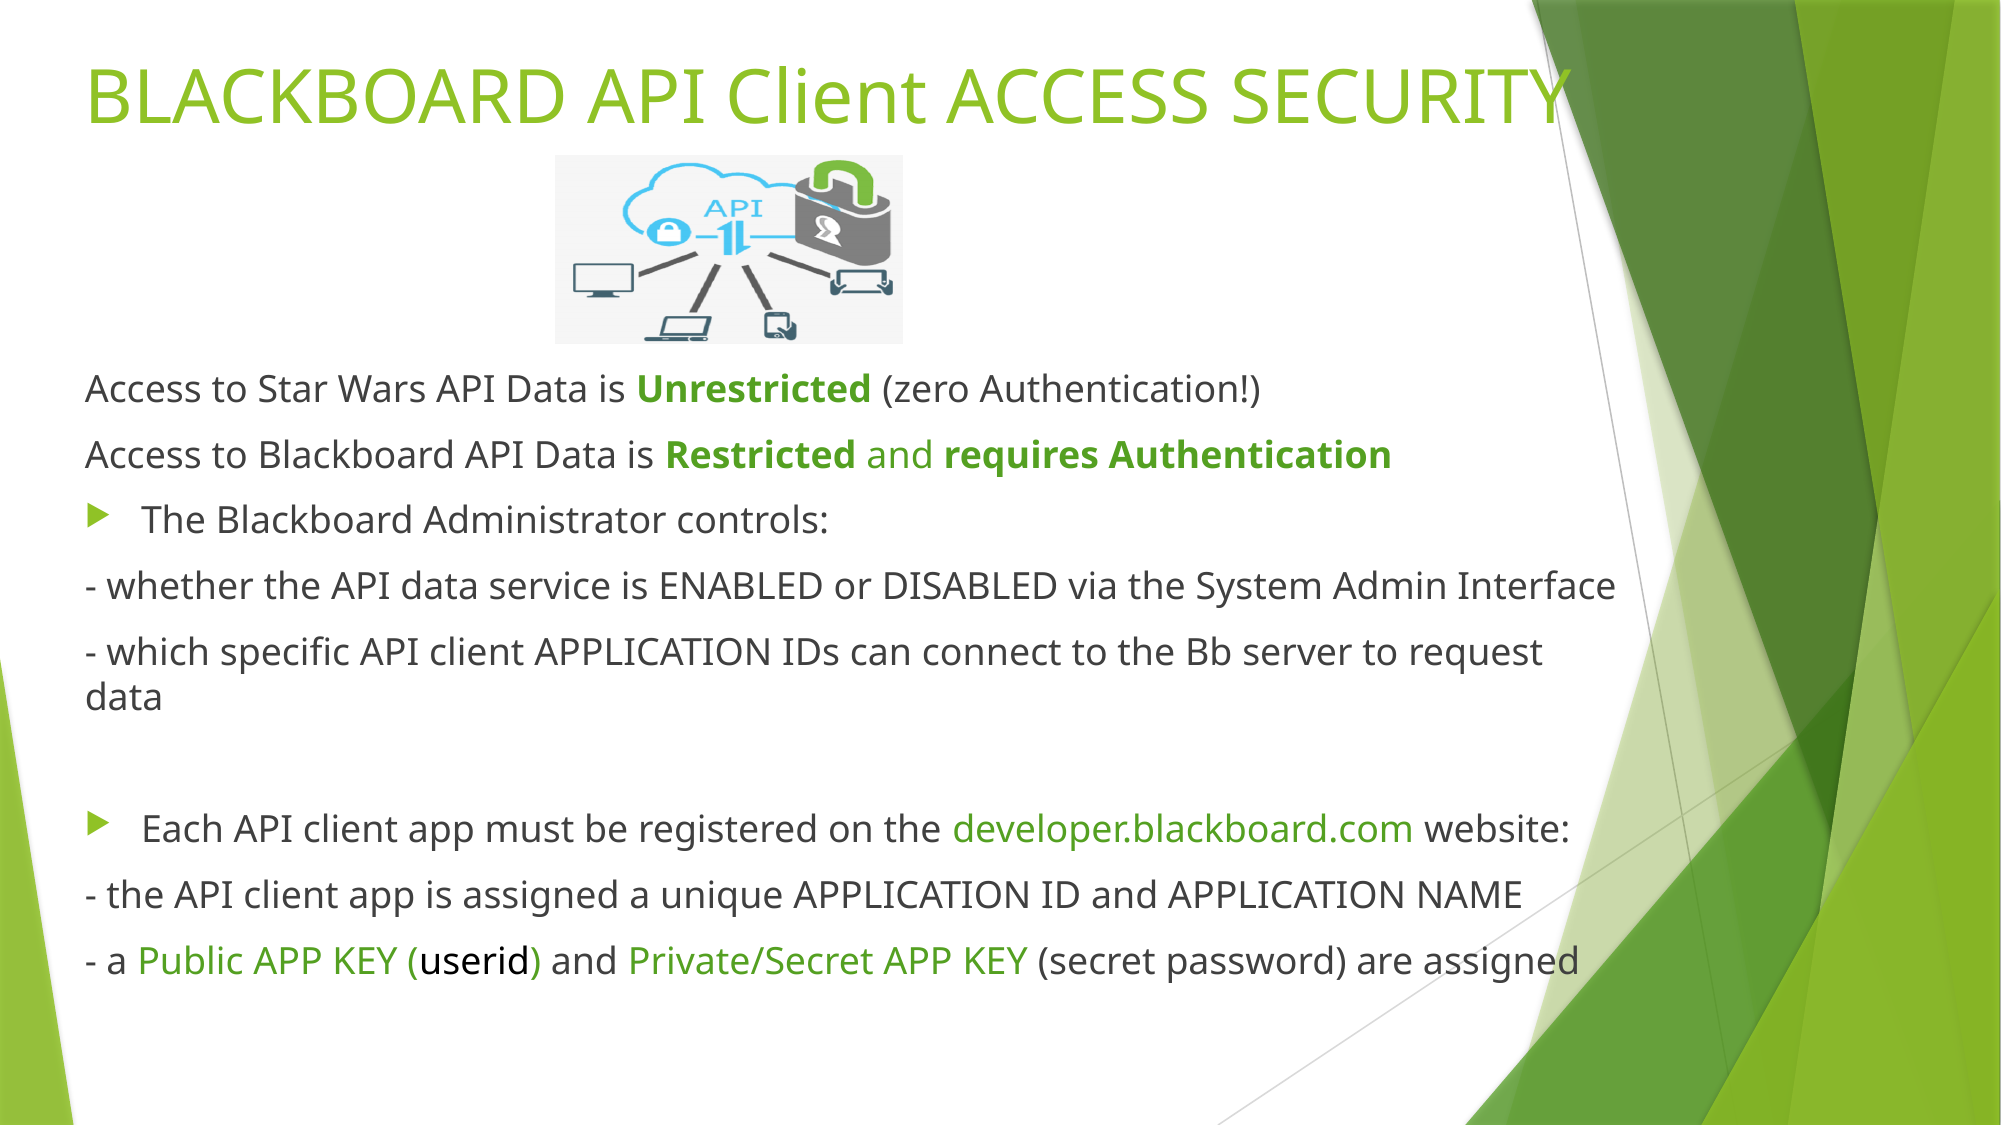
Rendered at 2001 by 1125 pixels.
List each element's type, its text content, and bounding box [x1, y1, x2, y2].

title BLACKBOARD API Client ACCESS SECURITY [69, 41, 1813, 344]
list Access to Star Wars API Data is Unrestricted (zero Authentication!) Access to Blackboard API Data is Restricted and requires Authentication The Blackboard Administrator controls: - whether the API data service is ENABLED or DISABLED via the System Admin Interface - which specific API client APPLICATION IDs can connect to the Bb server to request data Each API client app must be registered on the developer.blackboard.com website: - the API client app is assigned a unique APPLICATION ID and APPLICATION NAME - a Public APP KEY (userid) and Private/Secret APP KEY (secret password) are assigned [69, 291, 1644, 1093]
picture [554, 154, 904, 345]
